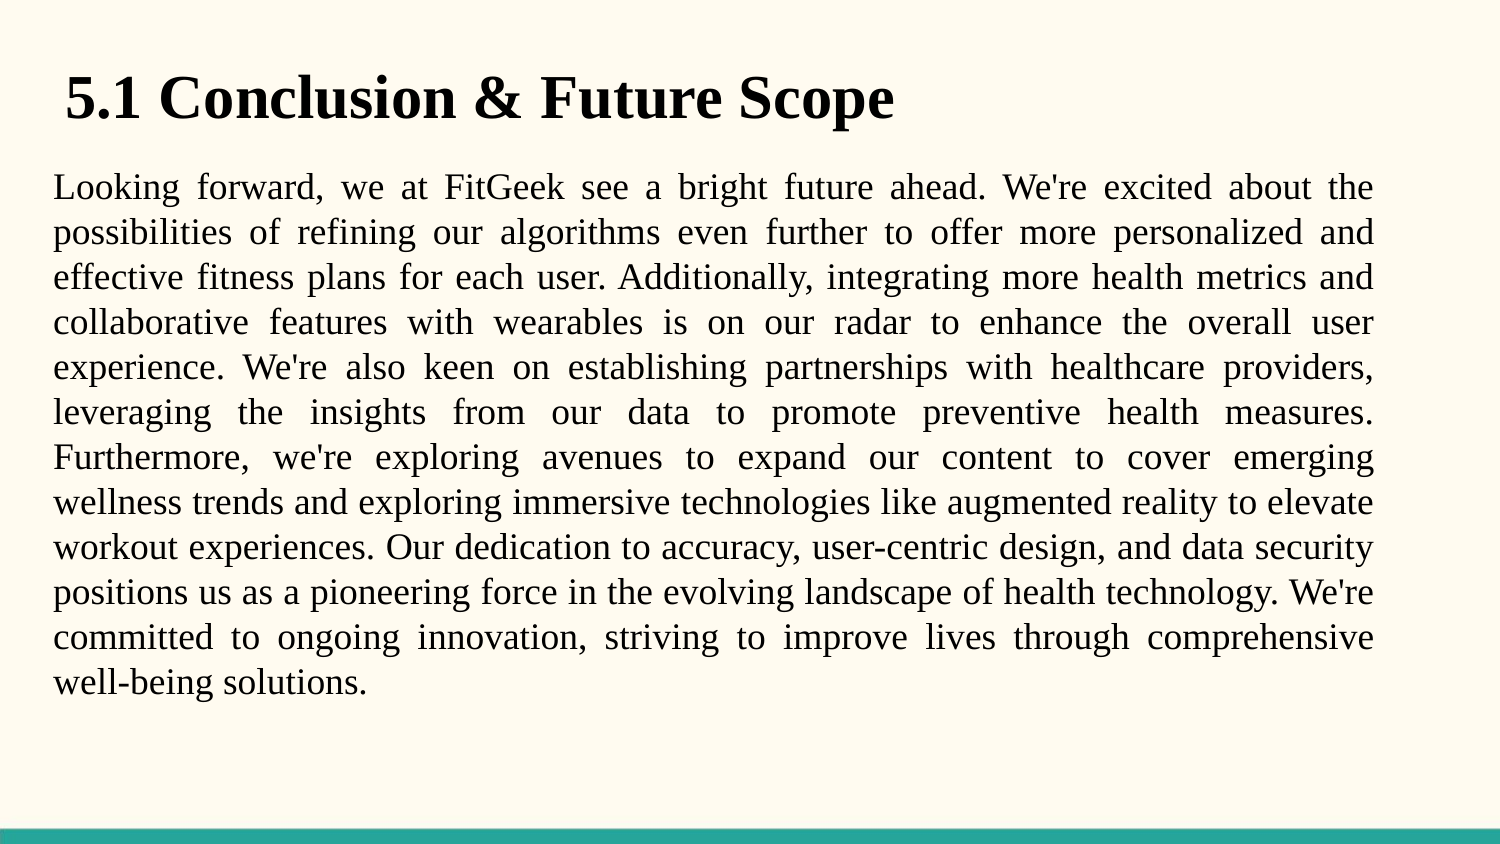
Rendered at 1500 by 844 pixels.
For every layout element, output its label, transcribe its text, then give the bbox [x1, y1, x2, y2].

subtitle Looking forward, we at FitGeek see a bright future ahead. We're excited about the possibilities of refining our algorithms even further to offer more personalized and effective fitness plans for each user. Additionally, integrating more health metrics and collaborative features with wearables is on our radar to enhance the overall user experience. We're also keen on establishing partnerships with healthcare providers, leveraging the insights from our data to promote preventive health measures. Furthermore, we're exploring avenues to expand our content to cover emerging wellness trends and exploring immersive technologies like augmented reality to elevate workout experiences. Our dedication to accuracy, user-centric design, and data security positions us as a pioneering force in the evolving landscape of health technology. We're committed to ongoing innovation, striving to improve lives through comprehensive well-being solutions. [52, 161, 1377, 799]
text_box [0, 0, 1500, 844]
title 5.1 Conclusion & Future Scope [64, 55, 1223, 132]
